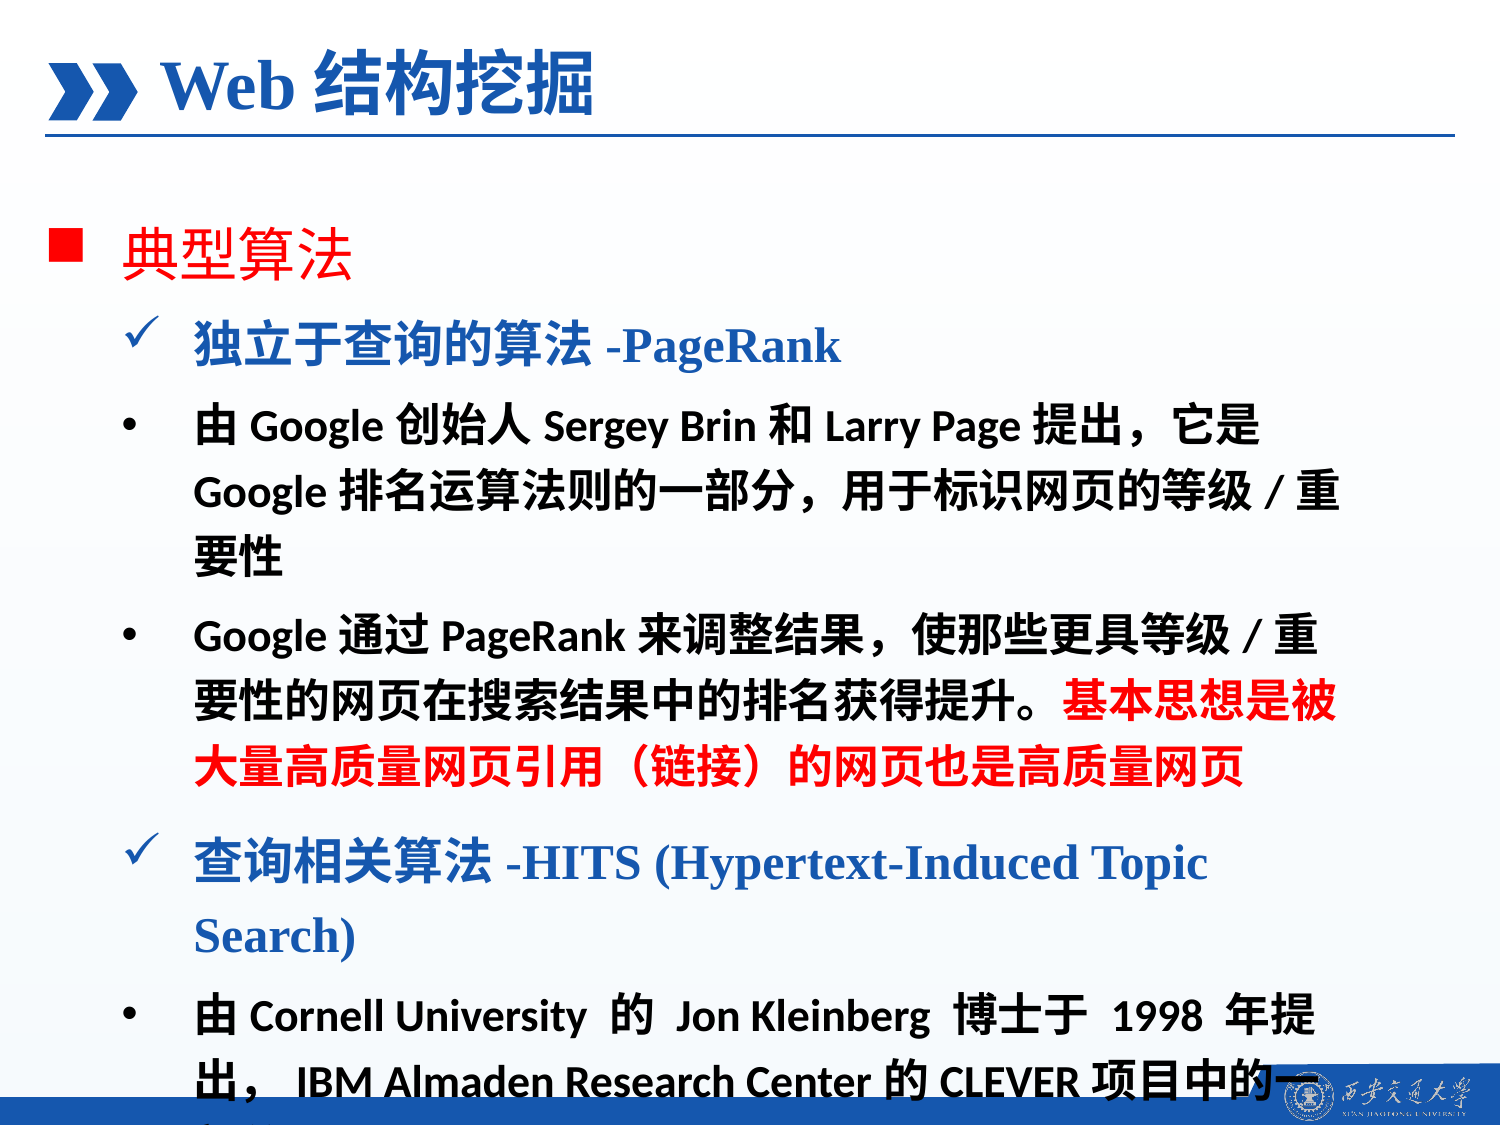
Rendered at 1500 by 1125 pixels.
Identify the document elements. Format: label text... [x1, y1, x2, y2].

text_box Web结构挖掘 [144, 30, 612, 131]
text_box 典型算法 独立于查询的算法-PageRank 由Google创始人Sergey Brin和Larry Page提出，它是Google排名运算法则的一部分，用于标识网页的等级/重要性 Google通过PageRank来调整结果，使那些更具等级/重要性的网页在搜索结果中的排名获得提升。基本思想是被大量高质量网页引用（链接）的网页也是高质量网页 查询相关算法-HITS (Hypertext-Induced Topic Search) 由Cornell University 的 Jon Kleinberg 博士于 1998 年提出，IBM Almaden Research Center的CLEVER项目中的一部分 [29, 196, 1380, 928]
